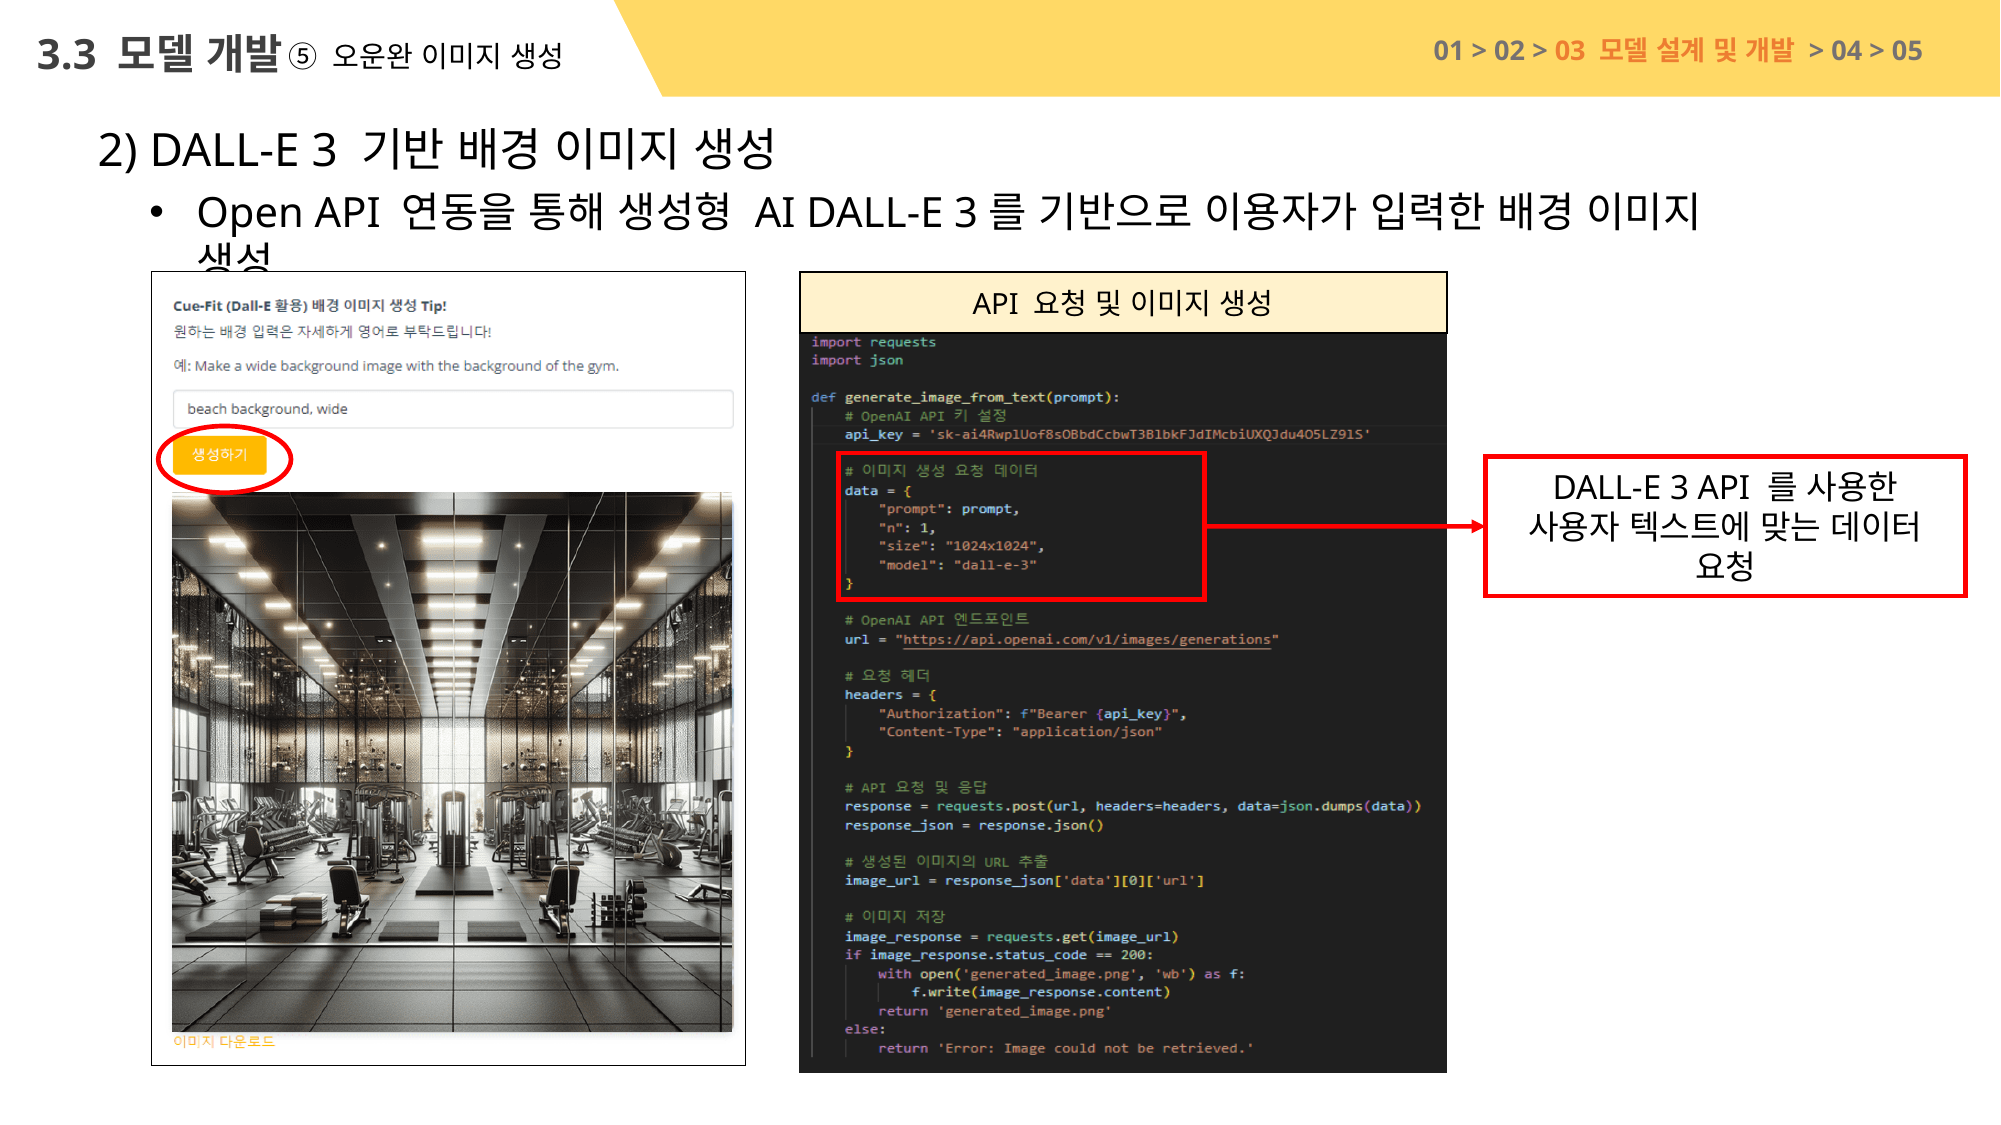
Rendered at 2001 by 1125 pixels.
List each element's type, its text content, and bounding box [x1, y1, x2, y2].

text_box 3.3 모델 개발 [22, 21, 417, 86]
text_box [799, 271, 1966, 1073]
text_box ⑤ 오운완 이미지 생성 [273, 30, 761, 81]
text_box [151, 271, 746, 1066]
text_box 01 > 02 > 03 모델 설계 및 개발 > 04 > 05 [1418, 25, 1949, 73]
text_box Open API 연동을 통해 생성형 AI DALL-E 3를 기반으로 이용자가 입력한 배경 이미지 생성 [134, 178, 1751, 294]
text_box 2) DALL-E 3 기반 배경 이미지 생성 [83, 112, 1274, 183]
